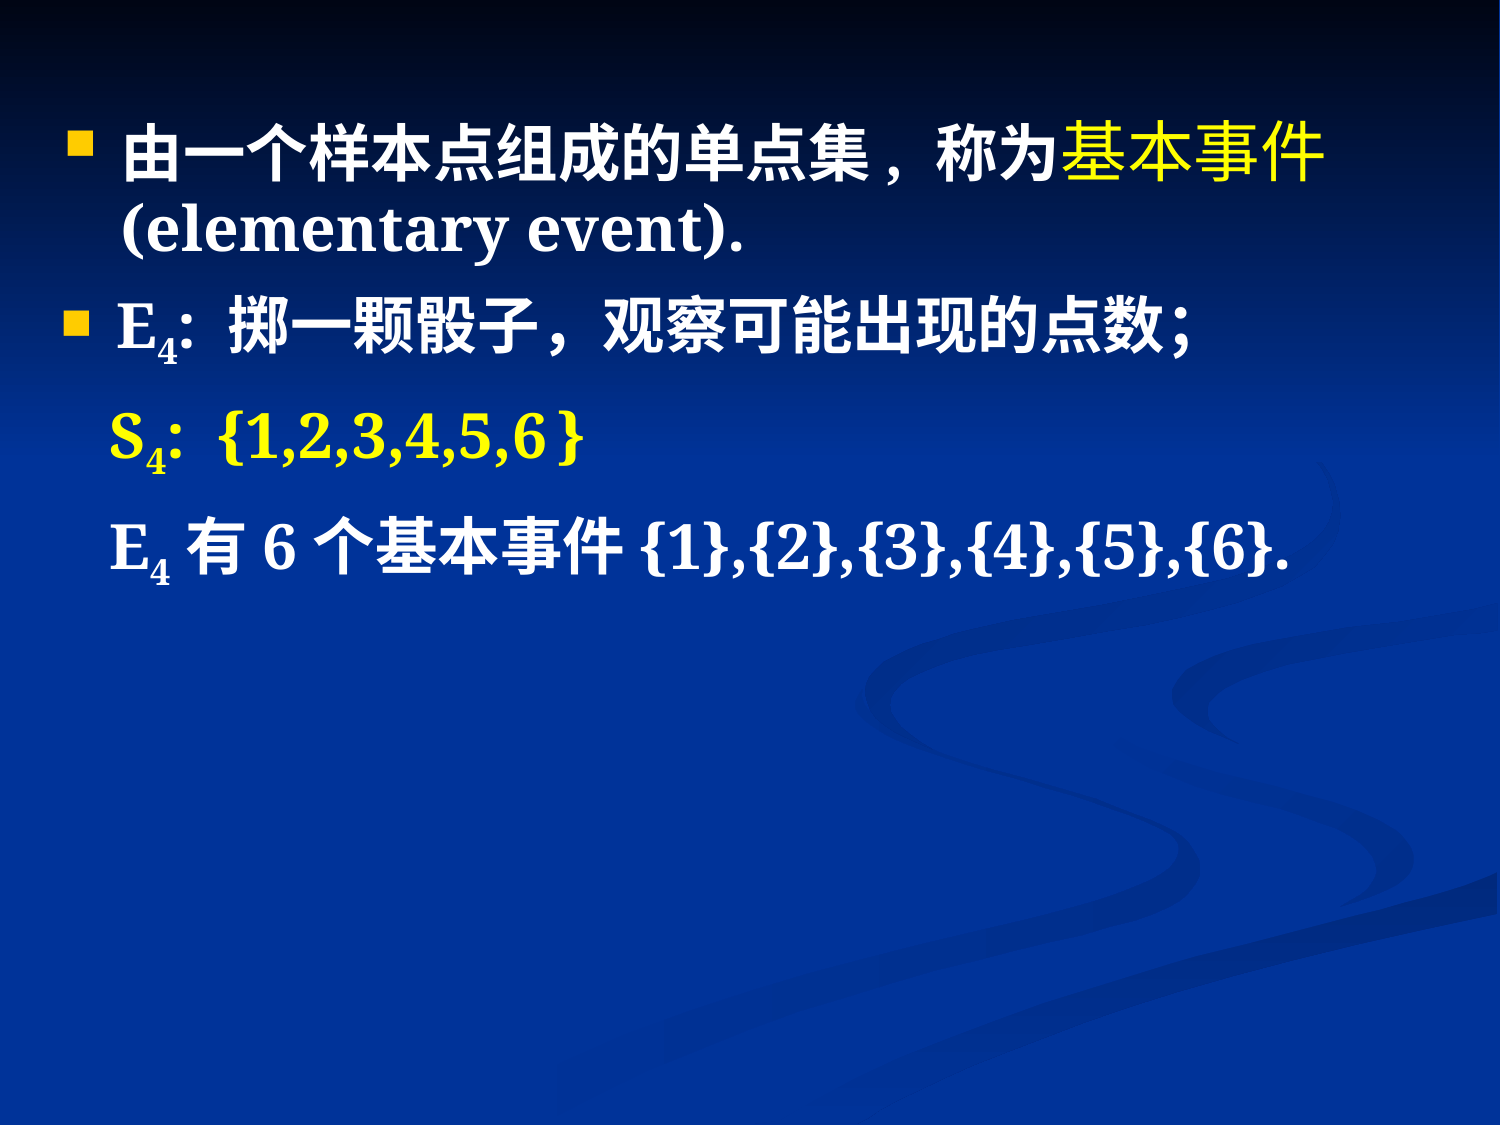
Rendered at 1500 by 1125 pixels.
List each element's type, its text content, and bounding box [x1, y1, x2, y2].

list 由一个样本点组成的单点集, 称为基本事件(elementary event). [49, 101, 1451, 303]
text_box E4: 掷一颗骰子，观察可能出现的点数； S4: {1,2,3,4,5,6 } E4有6个基本事件{1},{2},{3},{4},{5},{6}. [45, 278, 1447, 587]
